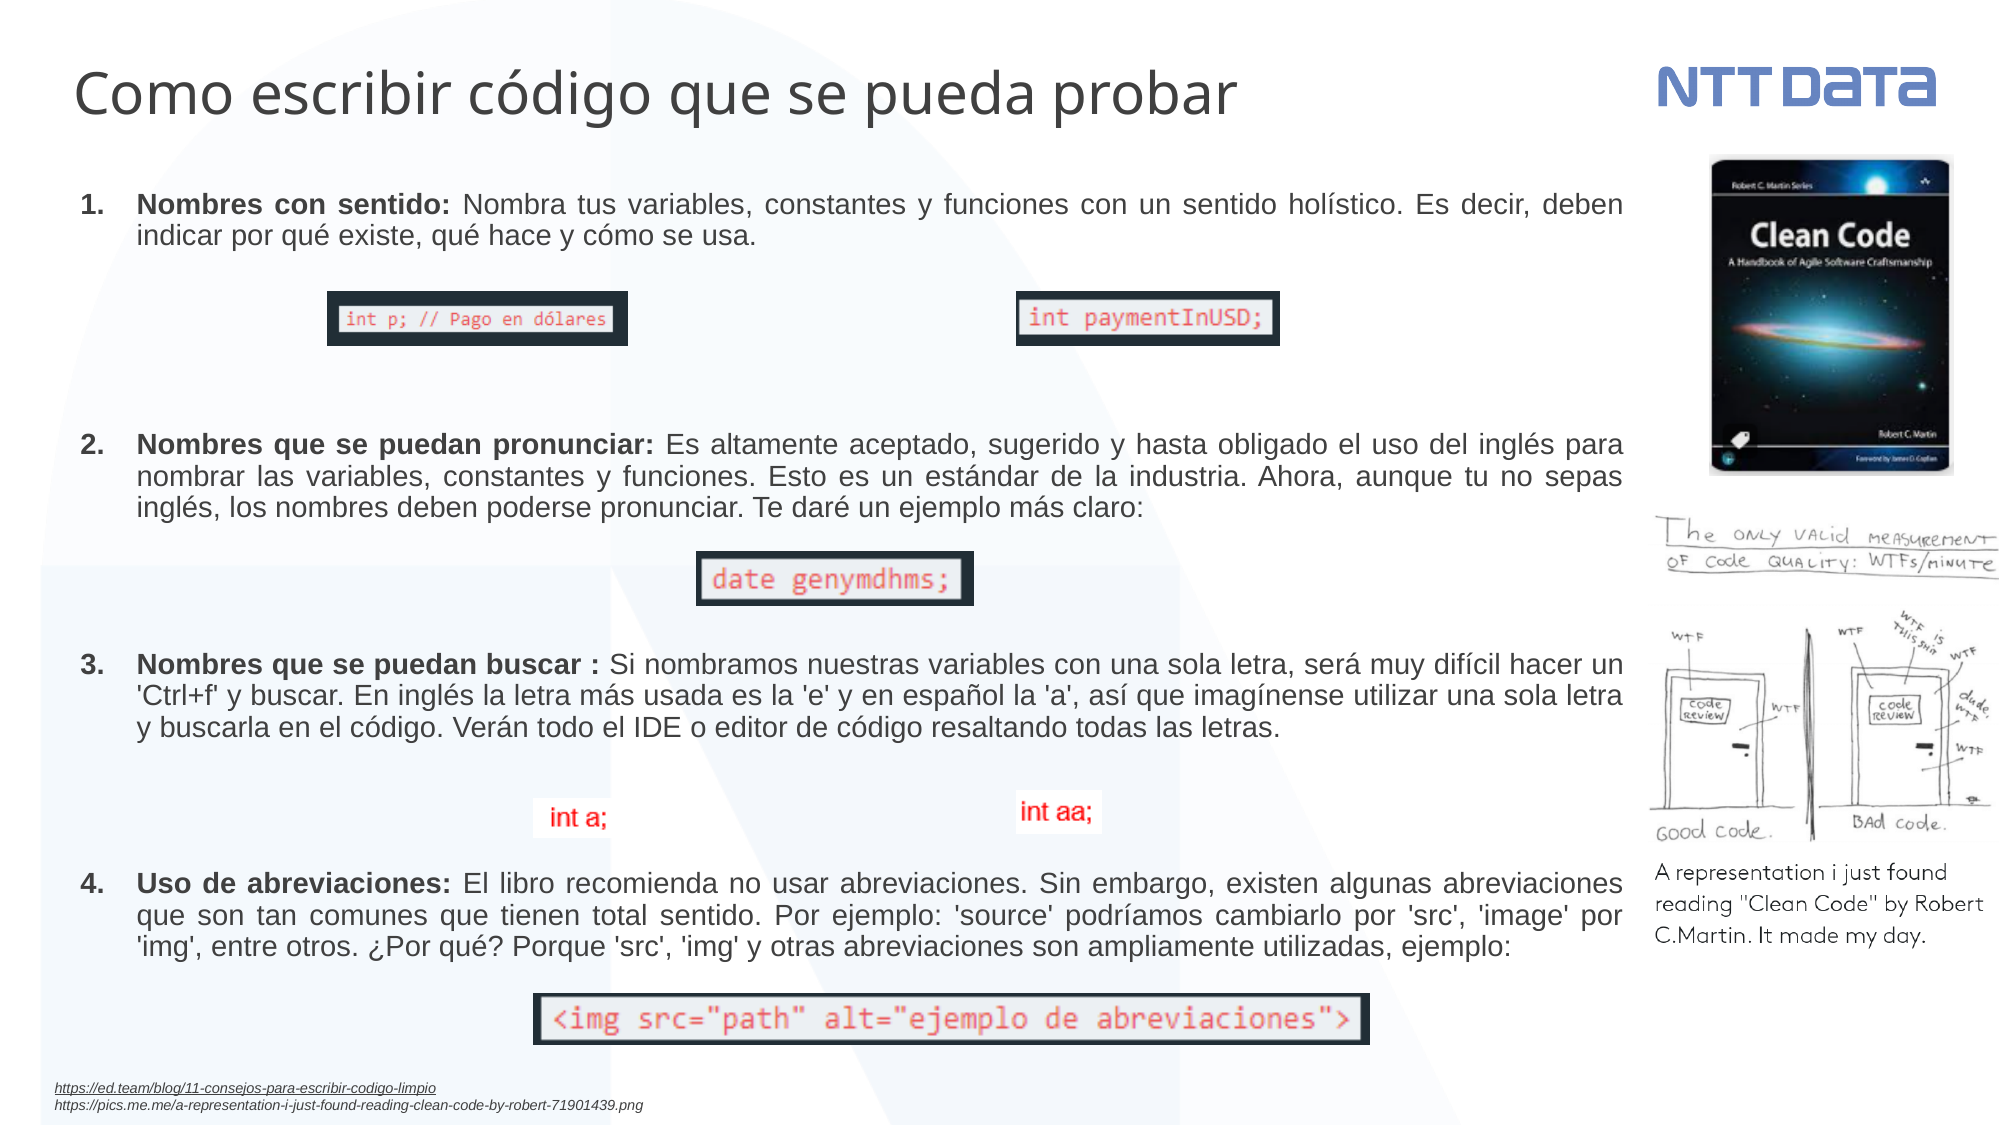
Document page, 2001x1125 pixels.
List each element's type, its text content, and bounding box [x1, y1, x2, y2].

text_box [65, 181, 1641, 1045]
picture [1638, 46, 1956, 127]
text_box https://ed.team/blog/11-consejos-para-escribir-codigo-limpio https://pics.me.me/a-representation-i-just-found-reading-clean-code-by-robert-71901439.png [39, 1071, 659, 1122]
picture [1641, 495, 1999, 959]
picture [1709, 154, 1954, 476]
text_box Como escribir código que se pueda probar [65, 49, 1746, 134]
